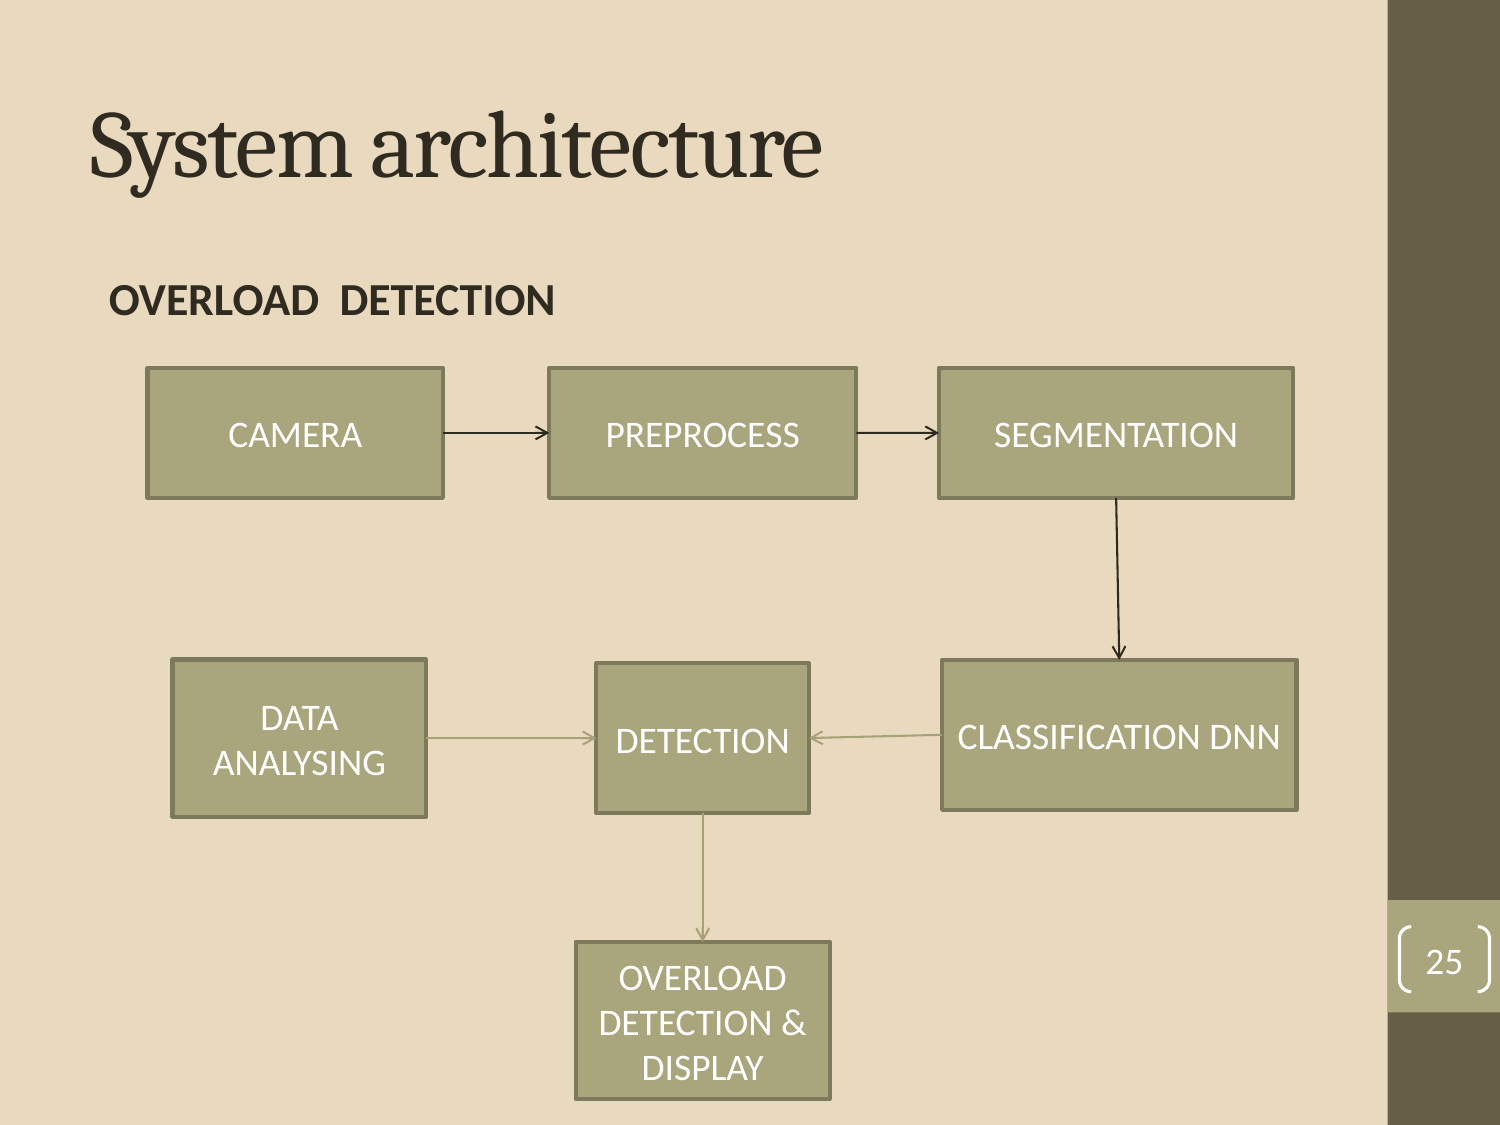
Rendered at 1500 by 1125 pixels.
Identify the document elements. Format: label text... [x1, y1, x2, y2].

text_box OVERLOAD DETECTION & DISPLAY [574, 940, 832, 1101]
text_box DATA ANALYSING [170, 657, 428, 819]
title System architecture [75, 45, 1325, 233]
text_box CLASSIFICATION DNN [940, 658, 1299, 812]
text_box PREPROCESS [547, 366, 858, 500]
slide_number 25 [1397, 925, 1492, 994]
text_box CAMERA [145, 366, 445, 500]
text_box DETECTION [594, 661, 811, 815]
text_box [808, 734, 943, 739]
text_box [1115, 497, 1120, 661]
list OVERLOAD DETECTION [75, 262, 1325, 1050]
text_box SEGMENTATION [937, 366, 1295, 500]
